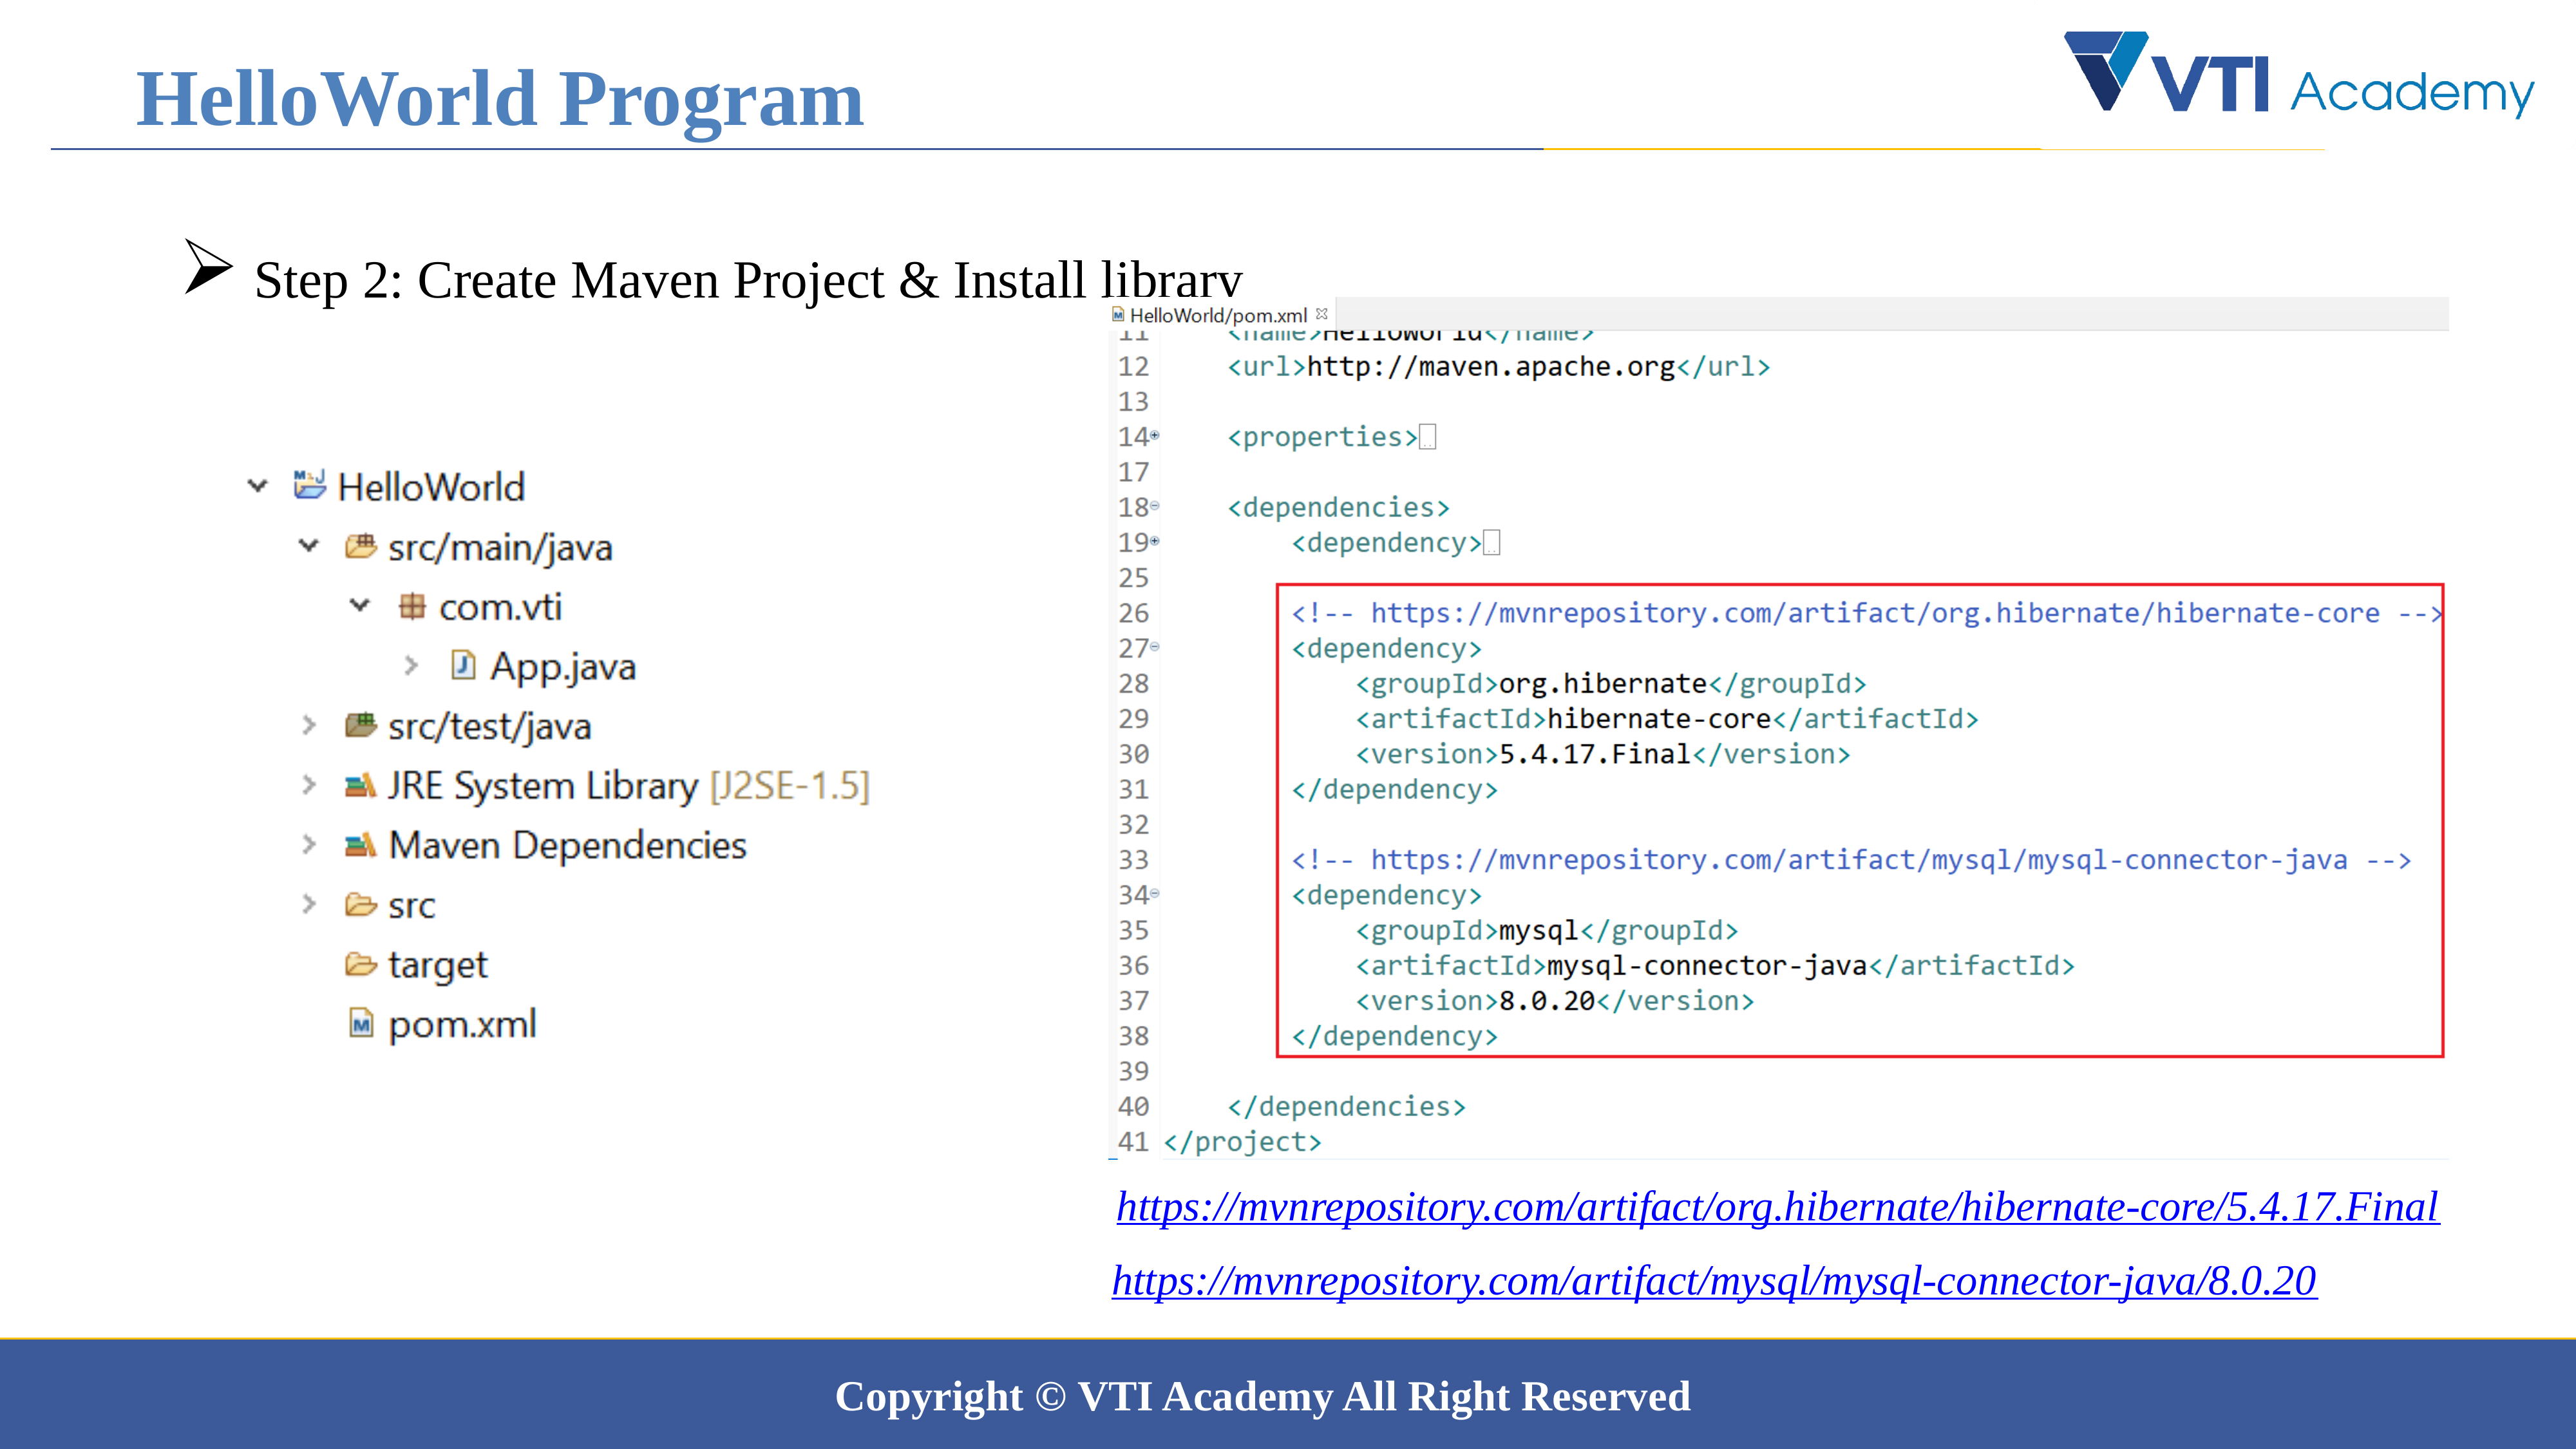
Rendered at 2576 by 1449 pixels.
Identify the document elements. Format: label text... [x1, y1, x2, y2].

text_box https://mvnrepository.com/artifact/mysql/mysql-connector-java/8.0.20 [909, 1247, 2521, 1309]
picture [2034, 0, 2576, 149]
text_box https://mvnrepository.com/artifact/org.hibernate/hibernate-core/5.4.17.Final [873, 1172, 2576, 1234]
text_box Step 2: Create Maven Project & Install library [169, 239, 1290, 350]
picture [236, 463, 874, 1055]
text_box HelloWorld Program [126, 60, 1329, 126]
picture [1108, 297, 2449, 1160]
